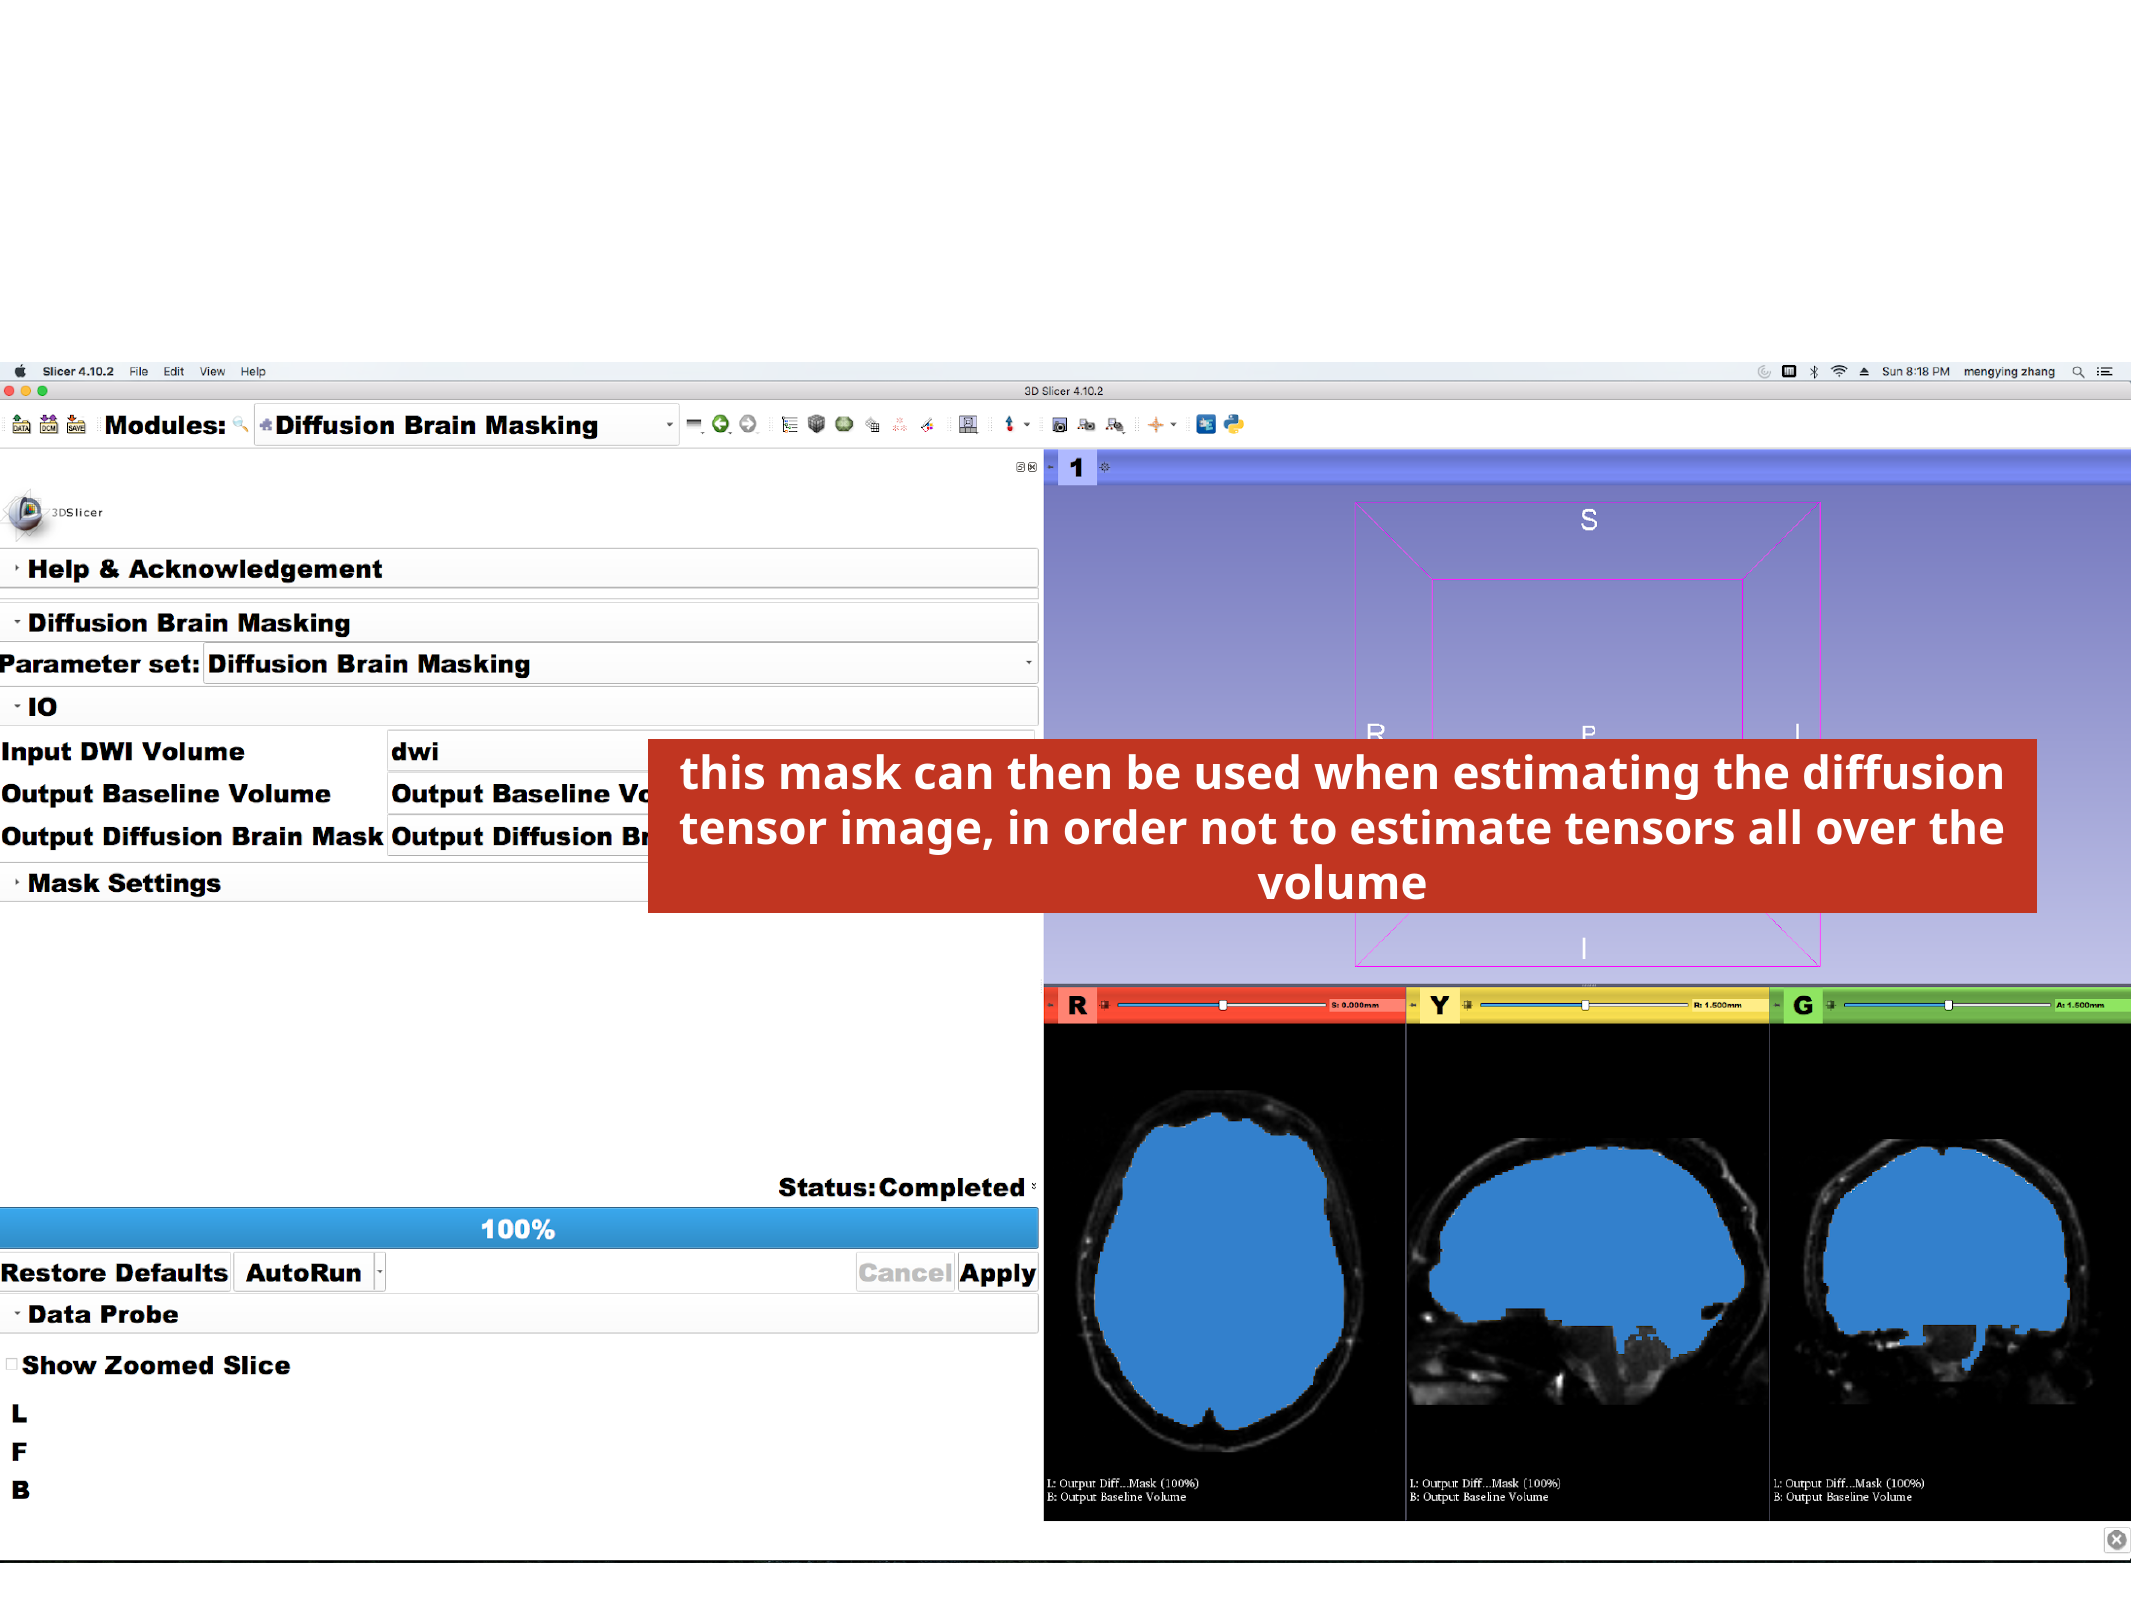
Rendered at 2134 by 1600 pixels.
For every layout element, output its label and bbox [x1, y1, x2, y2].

picture [0, 362, 2131, 1563]
